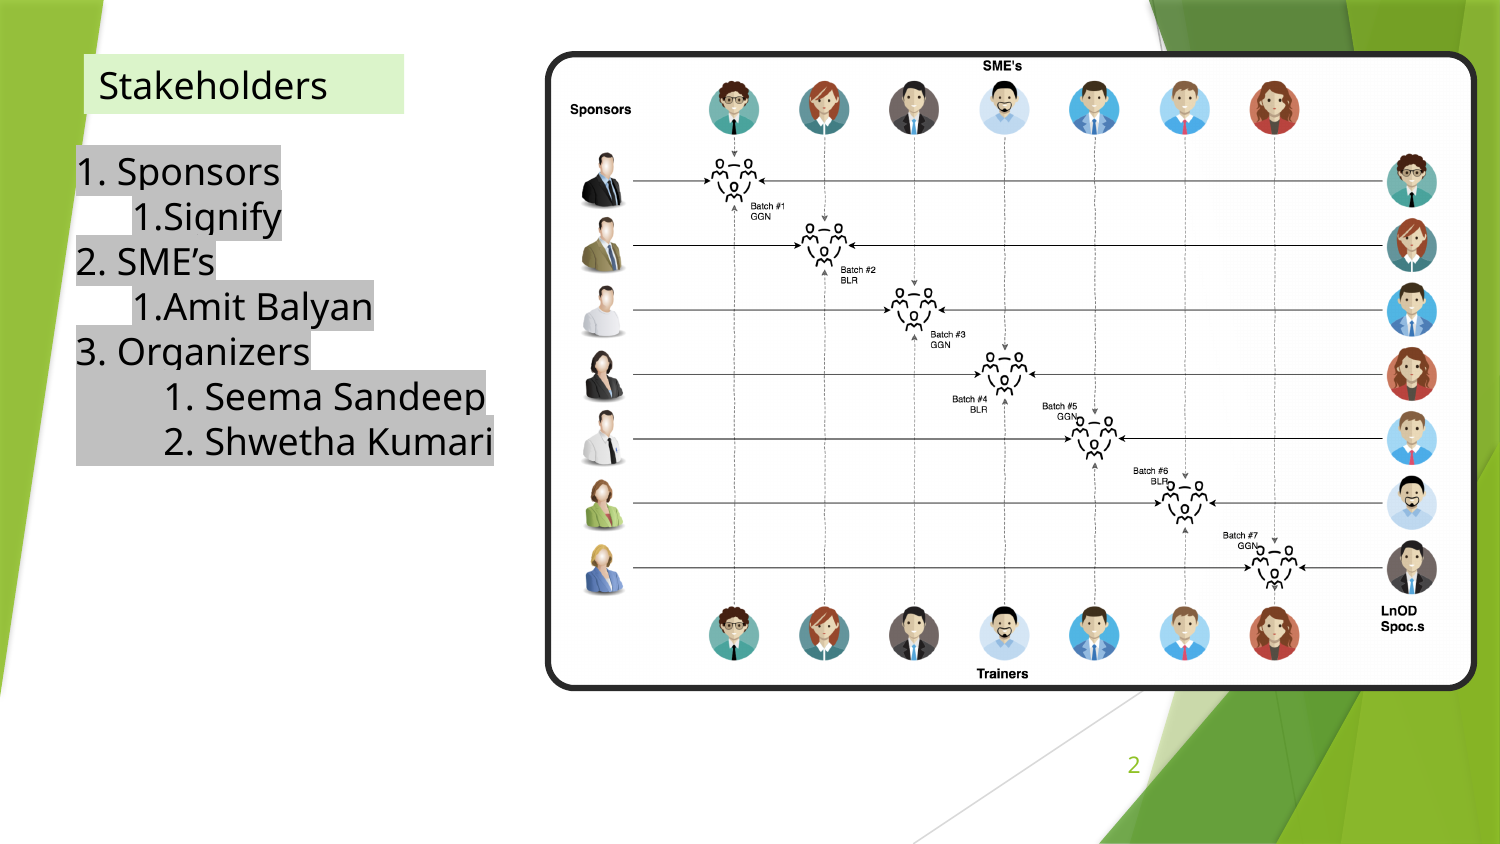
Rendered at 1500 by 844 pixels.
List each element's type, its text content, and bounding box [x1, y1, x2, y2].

slide_number 2 [1056, 743, 1141, 789]
text_box 1. Sponsors 1.Signify 2. SME’s 1.Amit Balyan 3. Organizers 1. Seema Sandeep 2. Shwetha Kumari [64, 141, 516, 597]
picture [547, 53, 1475, 689]
text_box Stakeholders [83, 54, 405, 114]
